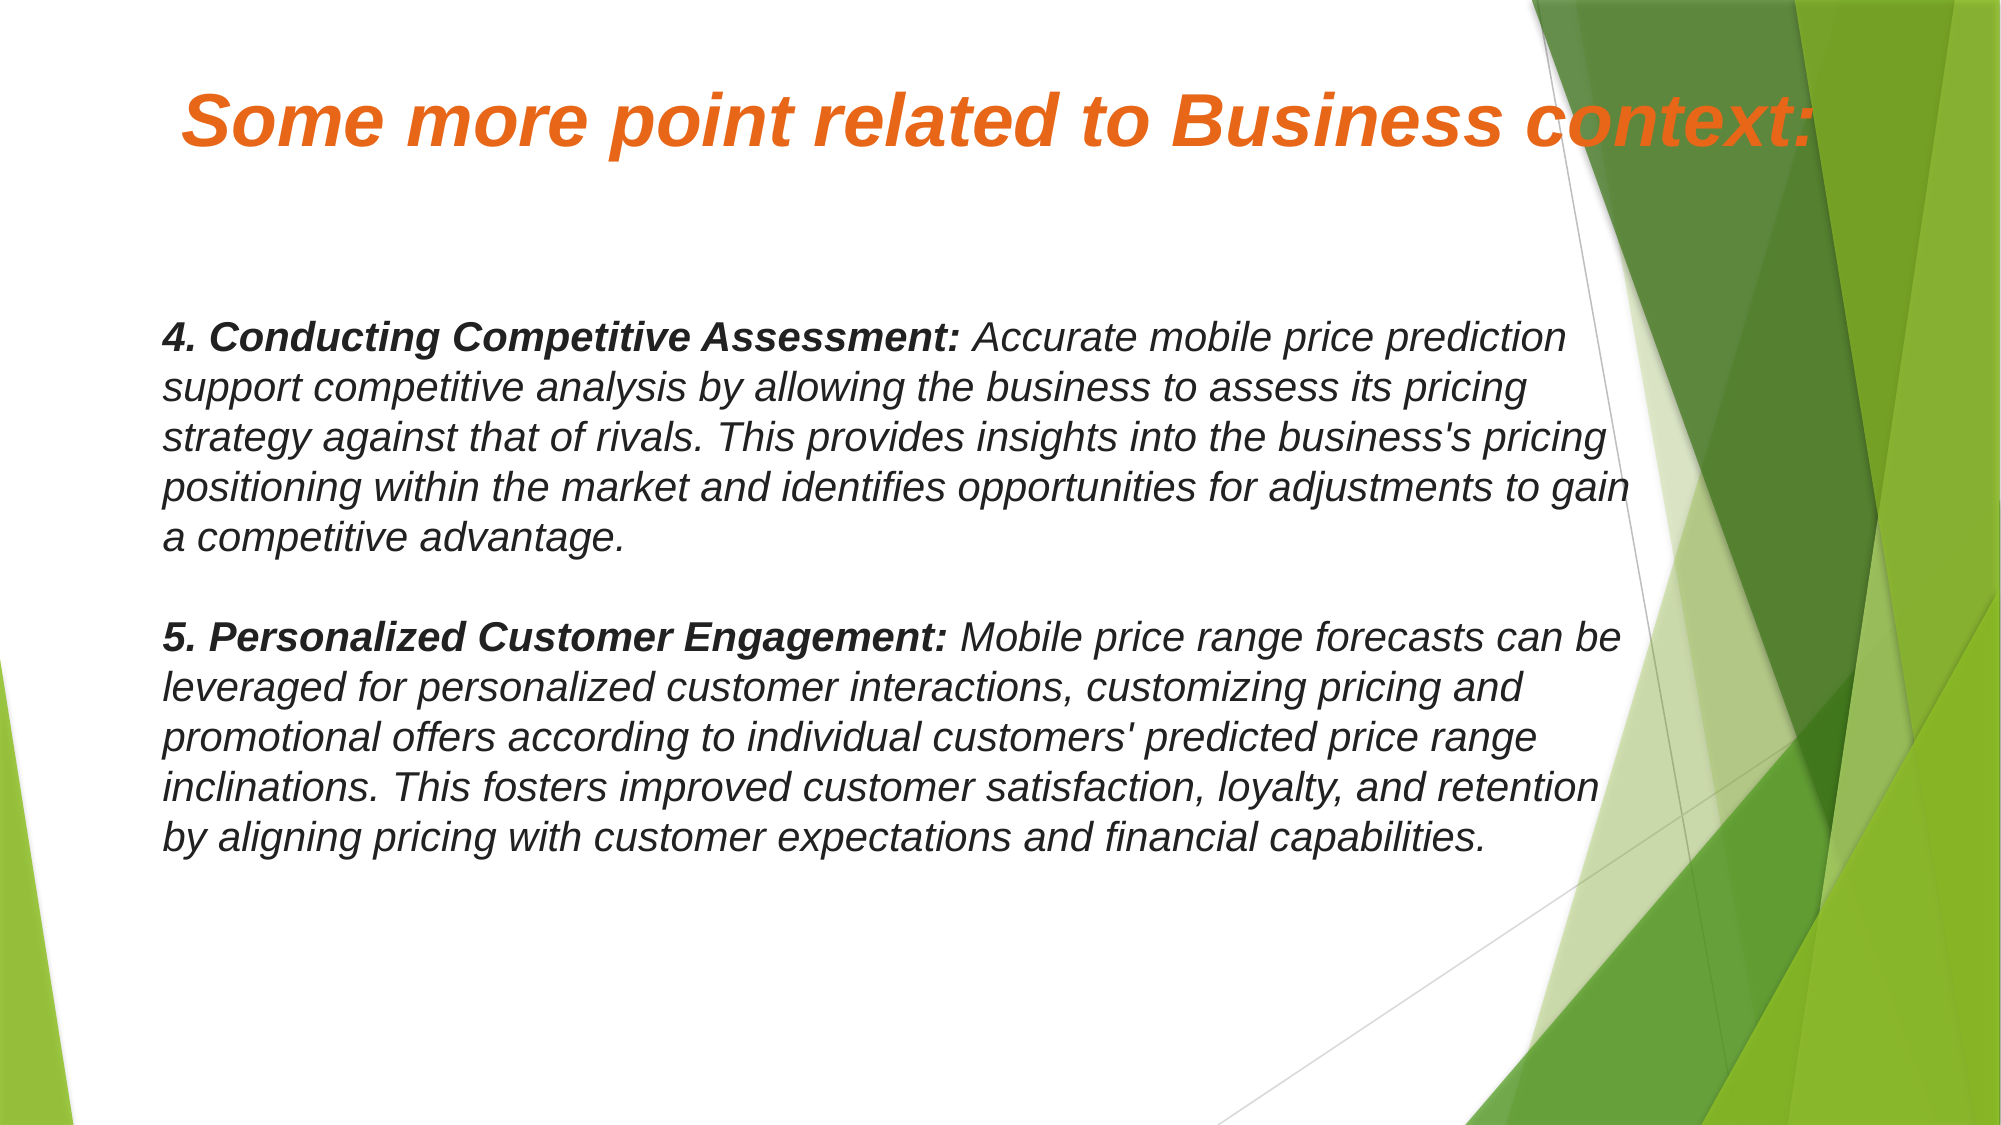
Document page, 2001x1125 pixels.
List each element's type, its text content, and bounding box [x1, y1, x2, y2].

text_box 4. Conducting Competitive Assessment: Accurate mobile price prediction support competitive analysis by allowing the business to assess its pricing strategy against that of rivals. This provides insights into the business's pricing positioning within the market and identifies opportunities for adjustments to gain a competitive advantage. 5. Personalized Customer Engagement: Mobile price range forecasts can be leveraged for personalized customer interactions, customizing pricing and promotional offers according to individual customers' predicted price range inclinations. This fosters improved customer satisfaction, loyalty, and retention by aligning pricing with customer expectations and financial capabilities. [147, 302, 1668, 868]
text_box Some more point related to Business context: [146, 35, 1854, 197]
